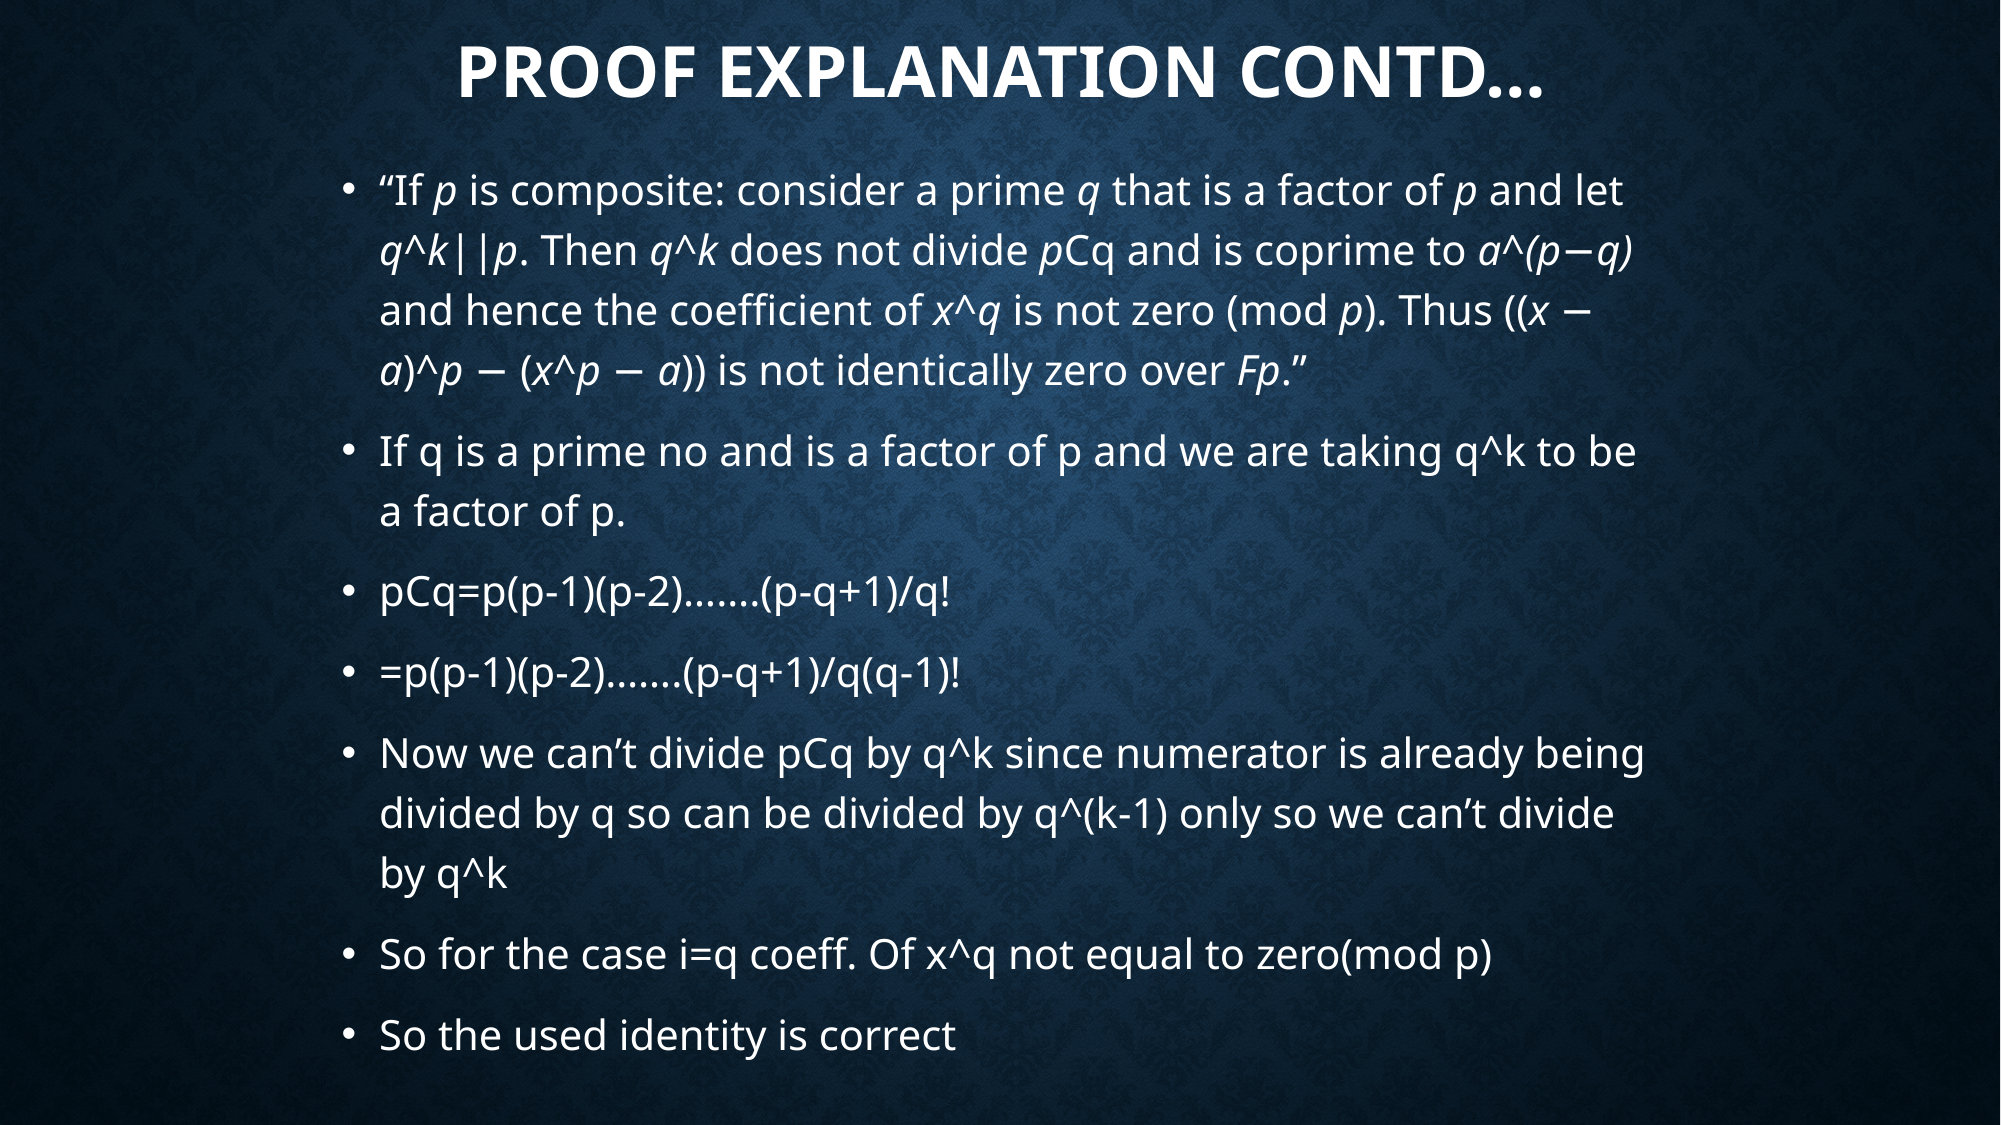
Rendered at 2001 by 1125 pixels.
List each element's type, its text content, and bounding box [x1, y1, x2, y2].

list “If p is composite: consider a prime q that is a factor of p and let q^k||p. Then q^k does not divide pCq and is coprime to a^(p−q) and hence the coefficient of x^q is not zero (mod p). Thus ((x − a)^p − (x^p − a)) is not identically zero over Fp.” If q is a prime no and is a factor of p and we are taking q^k to be a factor of p. pCq=p(p-1)(p-2)…….(p-q+1)/q! =p(p-1)(p-2)…….(p-q+1)/q(q-1)! Now we can’t divide pCq by q^k since numerator is already being divided by q so can be divided by q^(k-1) only so we can’t divide by q^k So for the case i=q coeff. Of x^q not equal to zero(mod p) So the used identity is correct [326, 146, 1677, 889]
title Proof explanation contd… [152, 2, 1851, 146]
